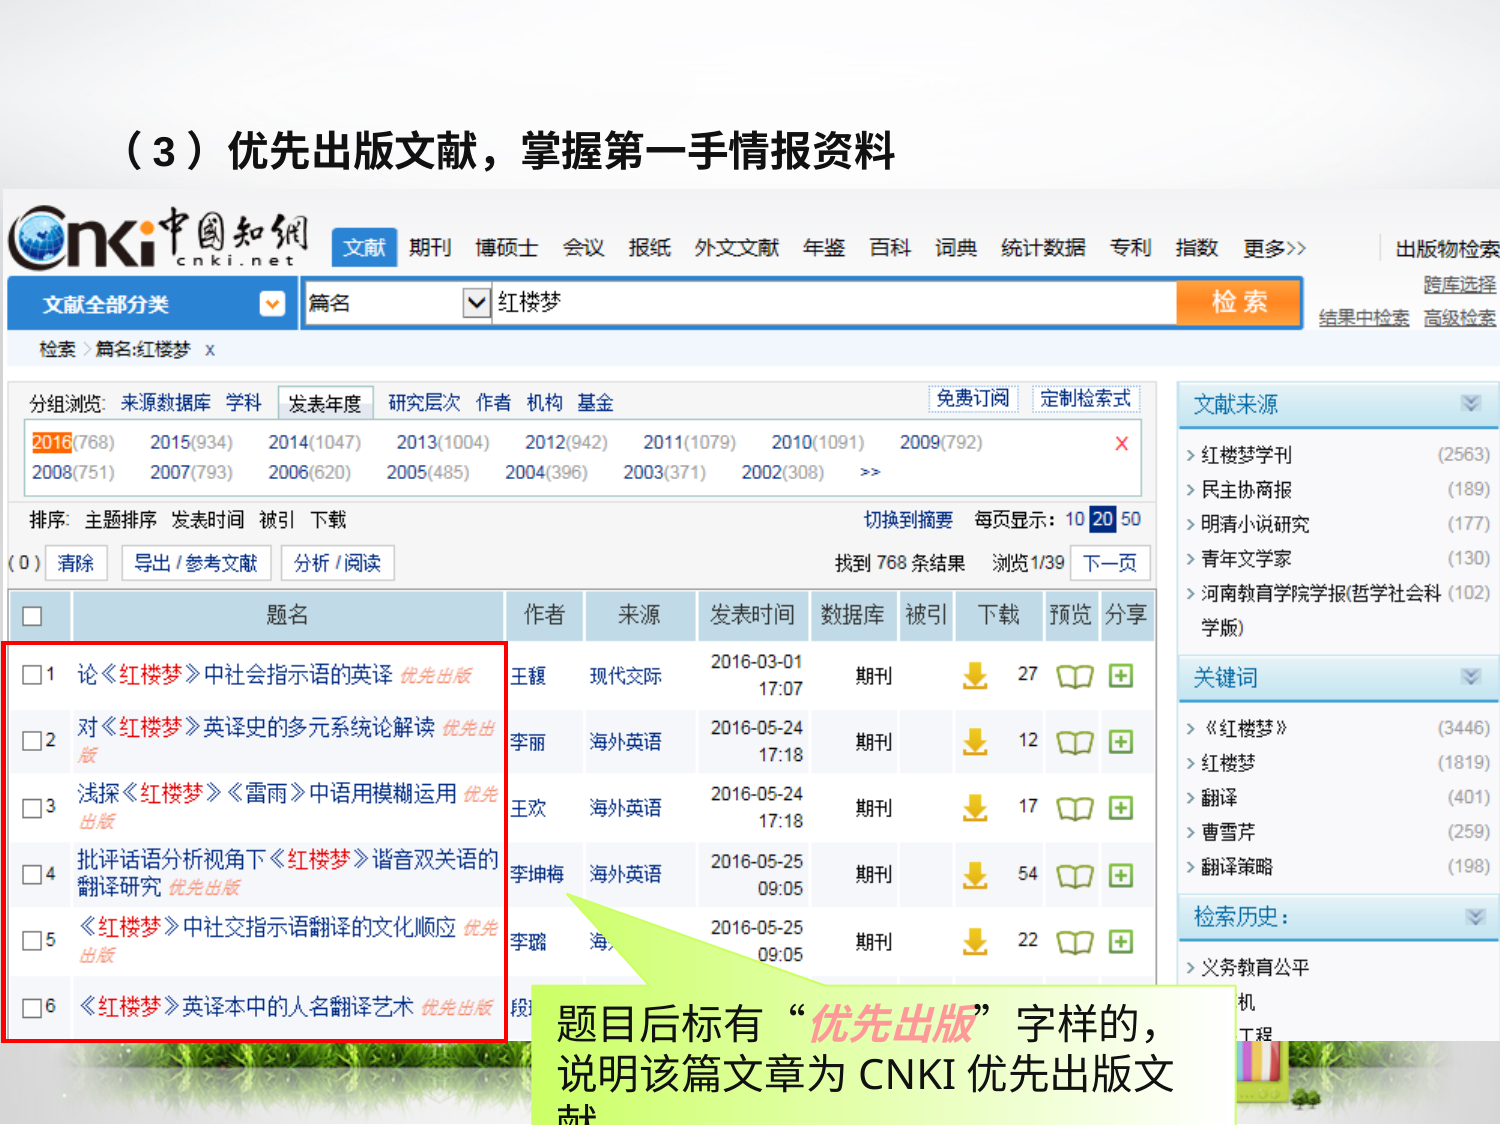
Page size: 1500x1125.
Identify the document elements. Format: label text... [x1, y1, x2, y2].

text_box 题目后标有“优先出版”字样的，说明该篇文章为CNKI优先出版文献 [532, 1050, 1236, 1125]
text_box （3）优先出版文献，掌握第一手情报资料 [86, 110, 957, 188]
picture [0, 0, 1500, 1124]
